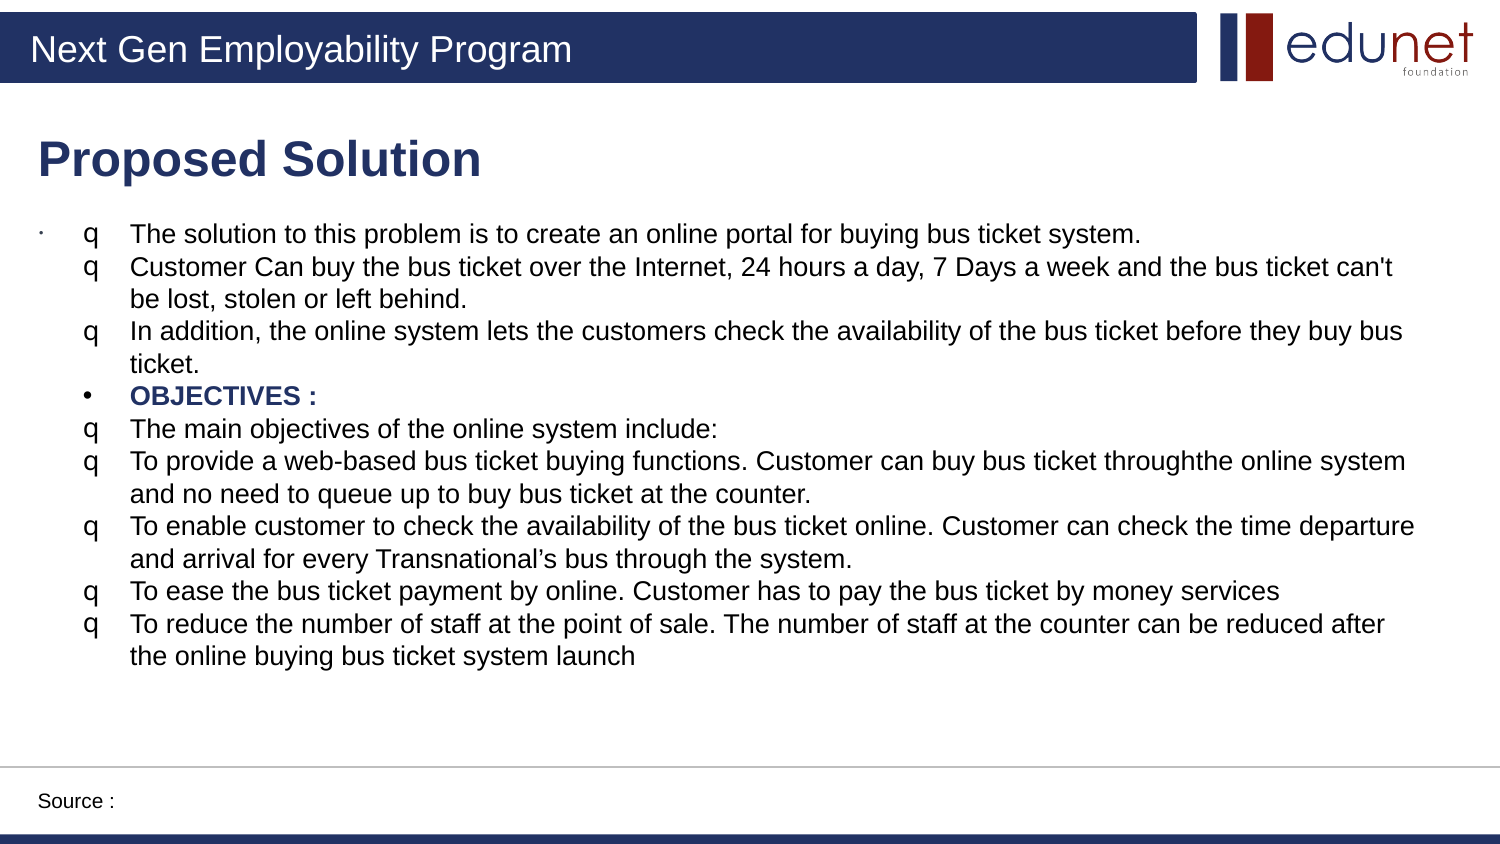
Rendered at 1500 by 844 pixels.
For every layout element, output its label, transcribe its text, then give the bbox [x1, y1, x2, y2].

text_box Source : [22, 776, 139, 826]
text_box The solution to this problem is to create an online portal for buying bus ticket system. Customer Can buy the bus ticket over the Internet, 24 hours a day, 7 Days a week and the bus ticket can't be lost, stolen or left behind. In addition, the online system lets the customers check the availability of the bus ticket before they buy bus ticket. OBJECTIVES : The main objectives of the online system include: To provide a web-based bus ticket buying functions. Customer can buy bus ticket throughthe online system and no need to queue up to buy bus ticket at the counter. To enable customer to check the availability of the bus ticket online. Customer can check the time departure and arrival for every Transnational’s bus through the system. To ease the bus ticket payment by online. Customer has to pay the bus ticket by money services To reduce the number of staff at the point of sale. The number of staff at the counter can be reduced after the online buying bus ticket system launch [67, 208, 1438, 679]
text_box . [22, 180, 1478, 248]
picture [1279, 14, 1482, 83]
title Proposed Solution [22, 111, 702, 176]
